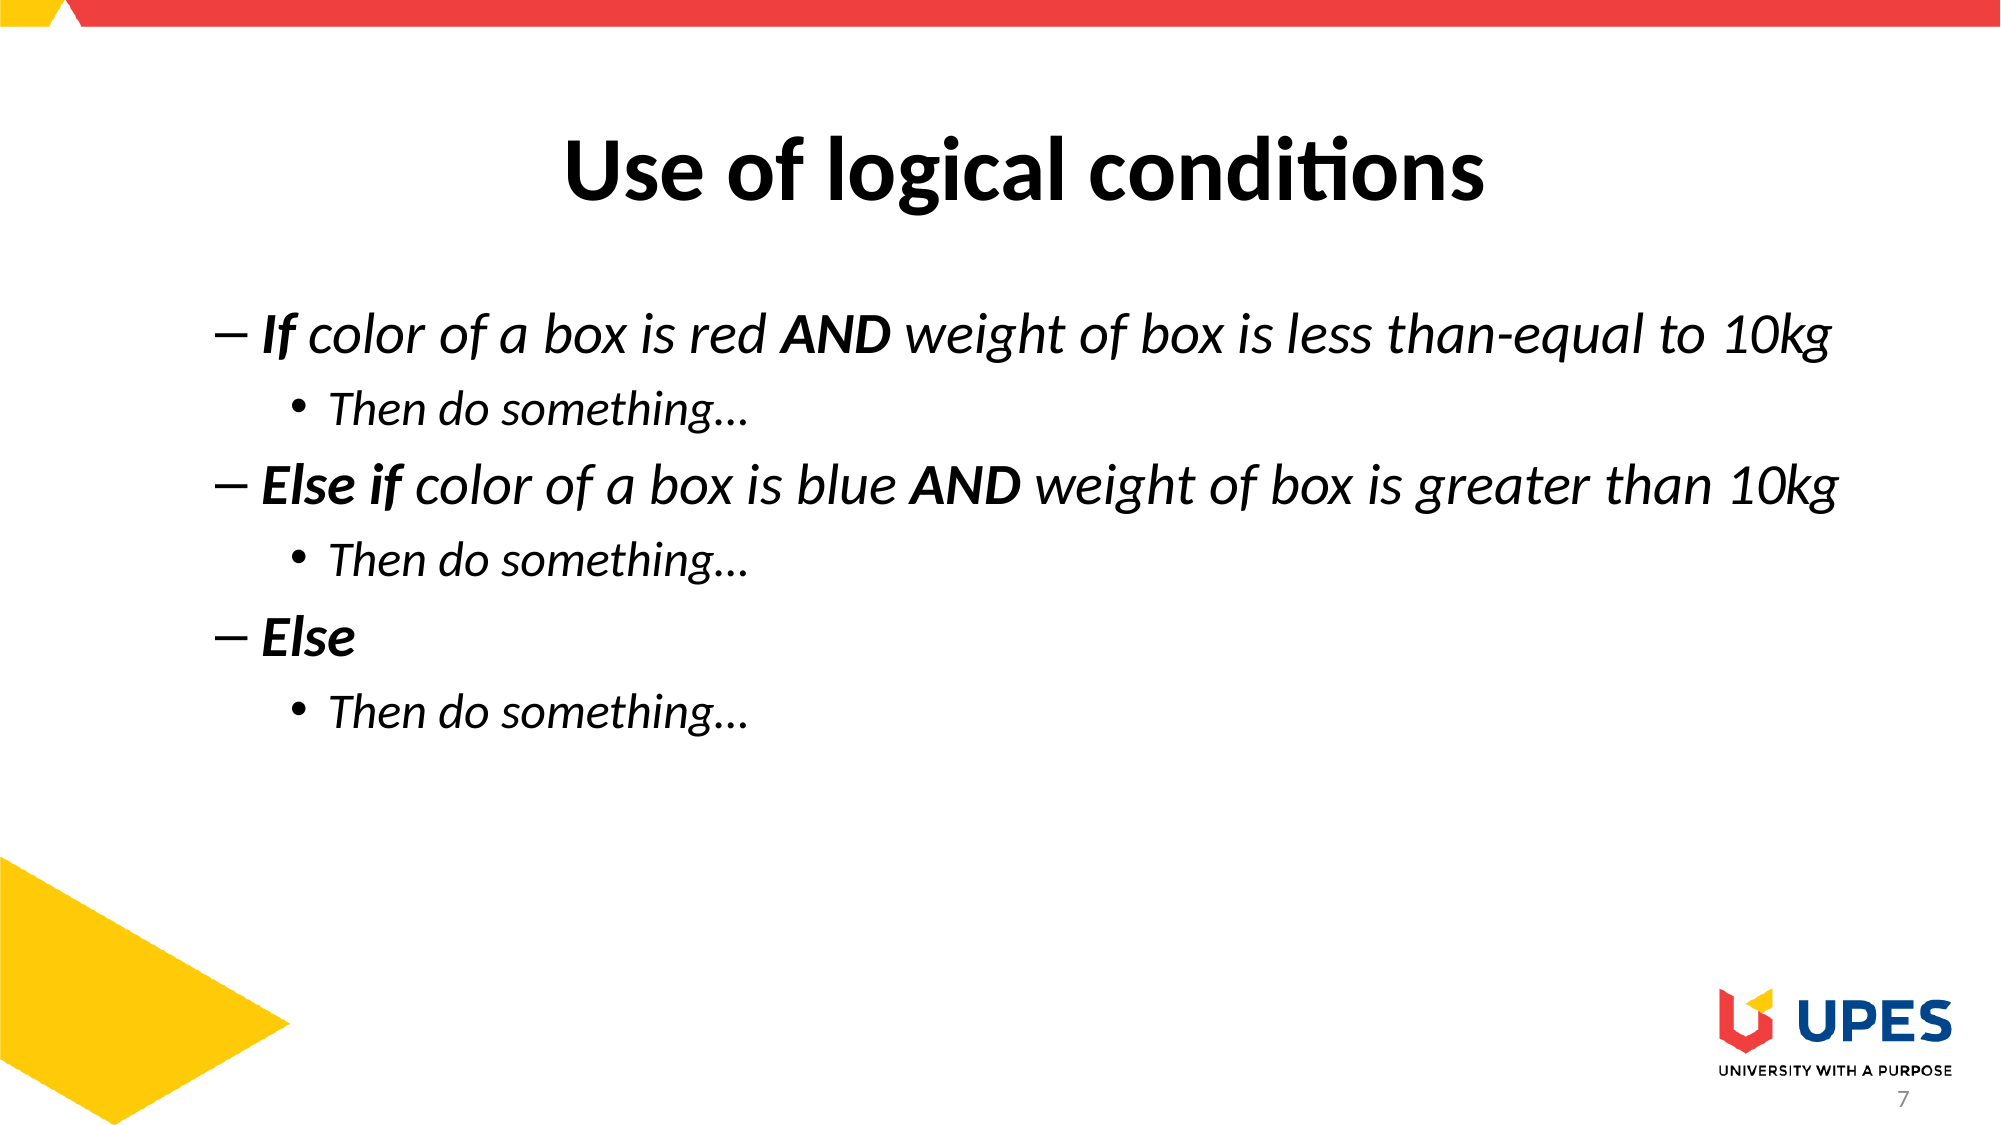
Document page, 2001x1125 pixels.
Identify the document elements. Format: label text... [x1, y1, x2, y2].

title Use of logical conditions [125, 70, 1925, 258]
list If color of a box is red AND weight of box is less than-equal to 10kg Then do something… Else if color of a box is blue AND weight of box is greater than 10kg Then do something… Else Then do something… [125, 287, 1925, 1030]
picture [0, 0, 2001, 1125]
